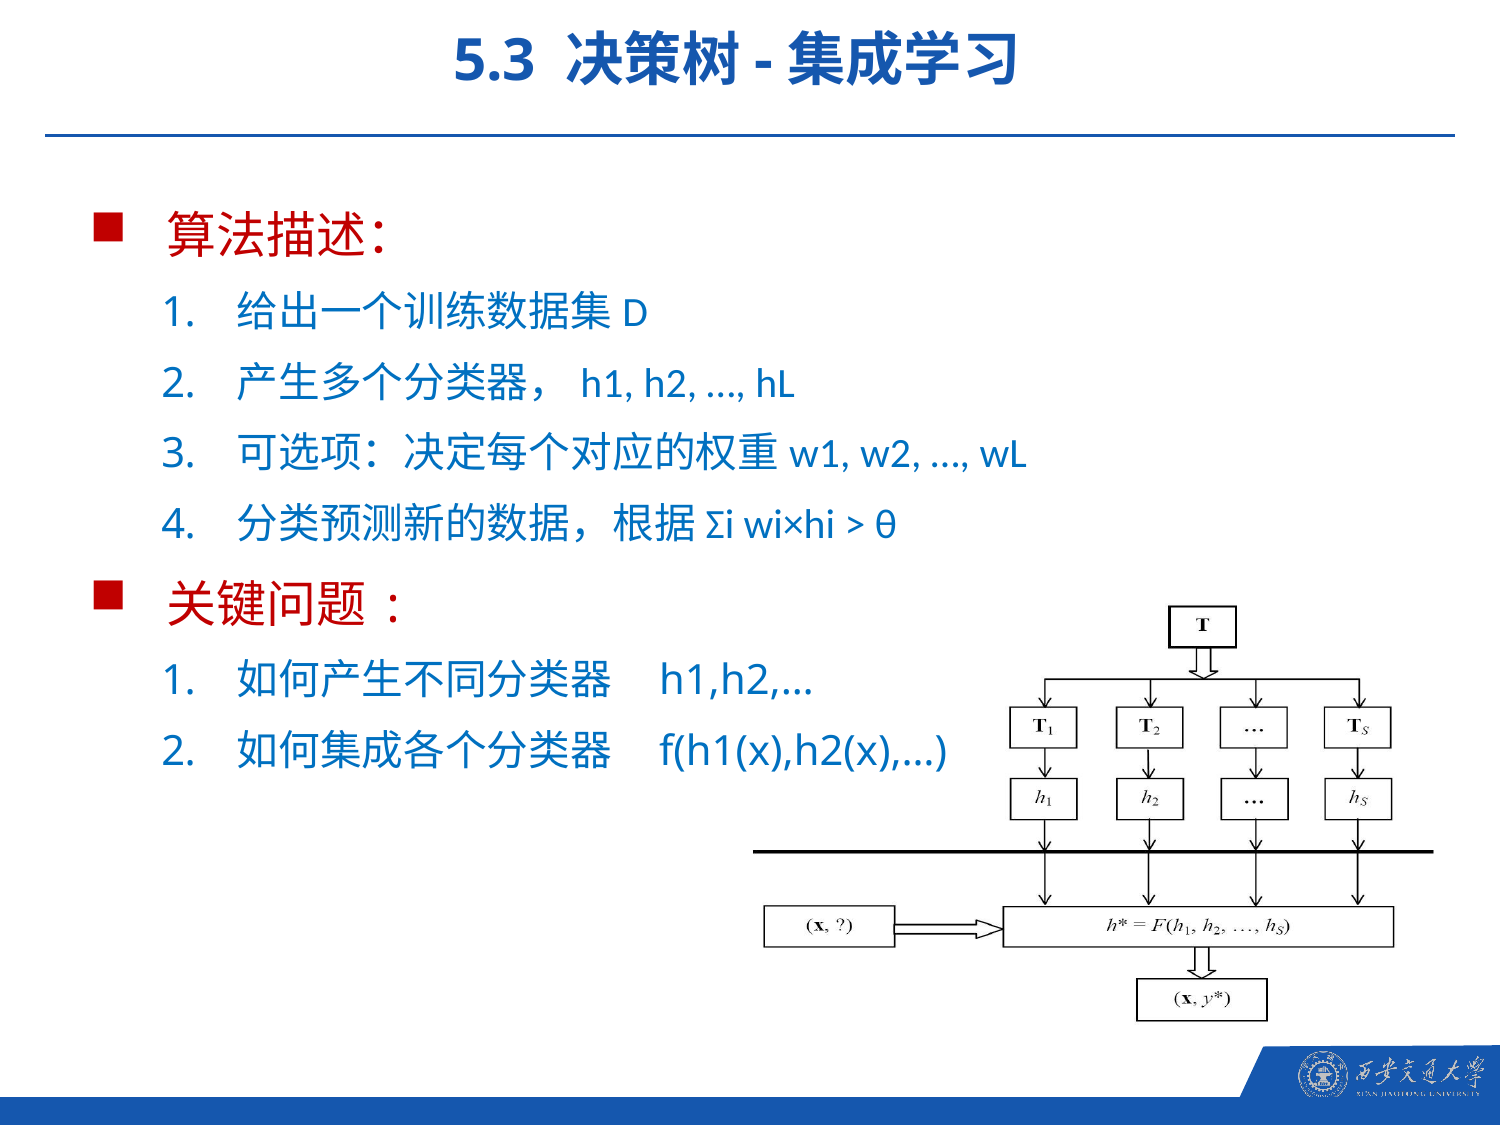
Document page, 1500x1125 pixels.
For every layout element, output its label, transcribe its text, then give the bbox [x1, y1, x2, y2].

text_box 5.3 决策树-集成学习 [134, 14, 1340, 100]
text_box 算法描述： 给出一个训练数据集D 产生多个分类器，h1, h2, …, hL 可选项：决定每个对应的权重w1, w2, …, wL 分类预测新的数据，根据Σi wi×hi > θ 关键问题: 如何产生不同分类器 h1,h2,… 如何集成各个分类器 f(h1(x),h2(x),…) [74, 196, 1422, 811]
picture [690, 590, 1455, 1031]
